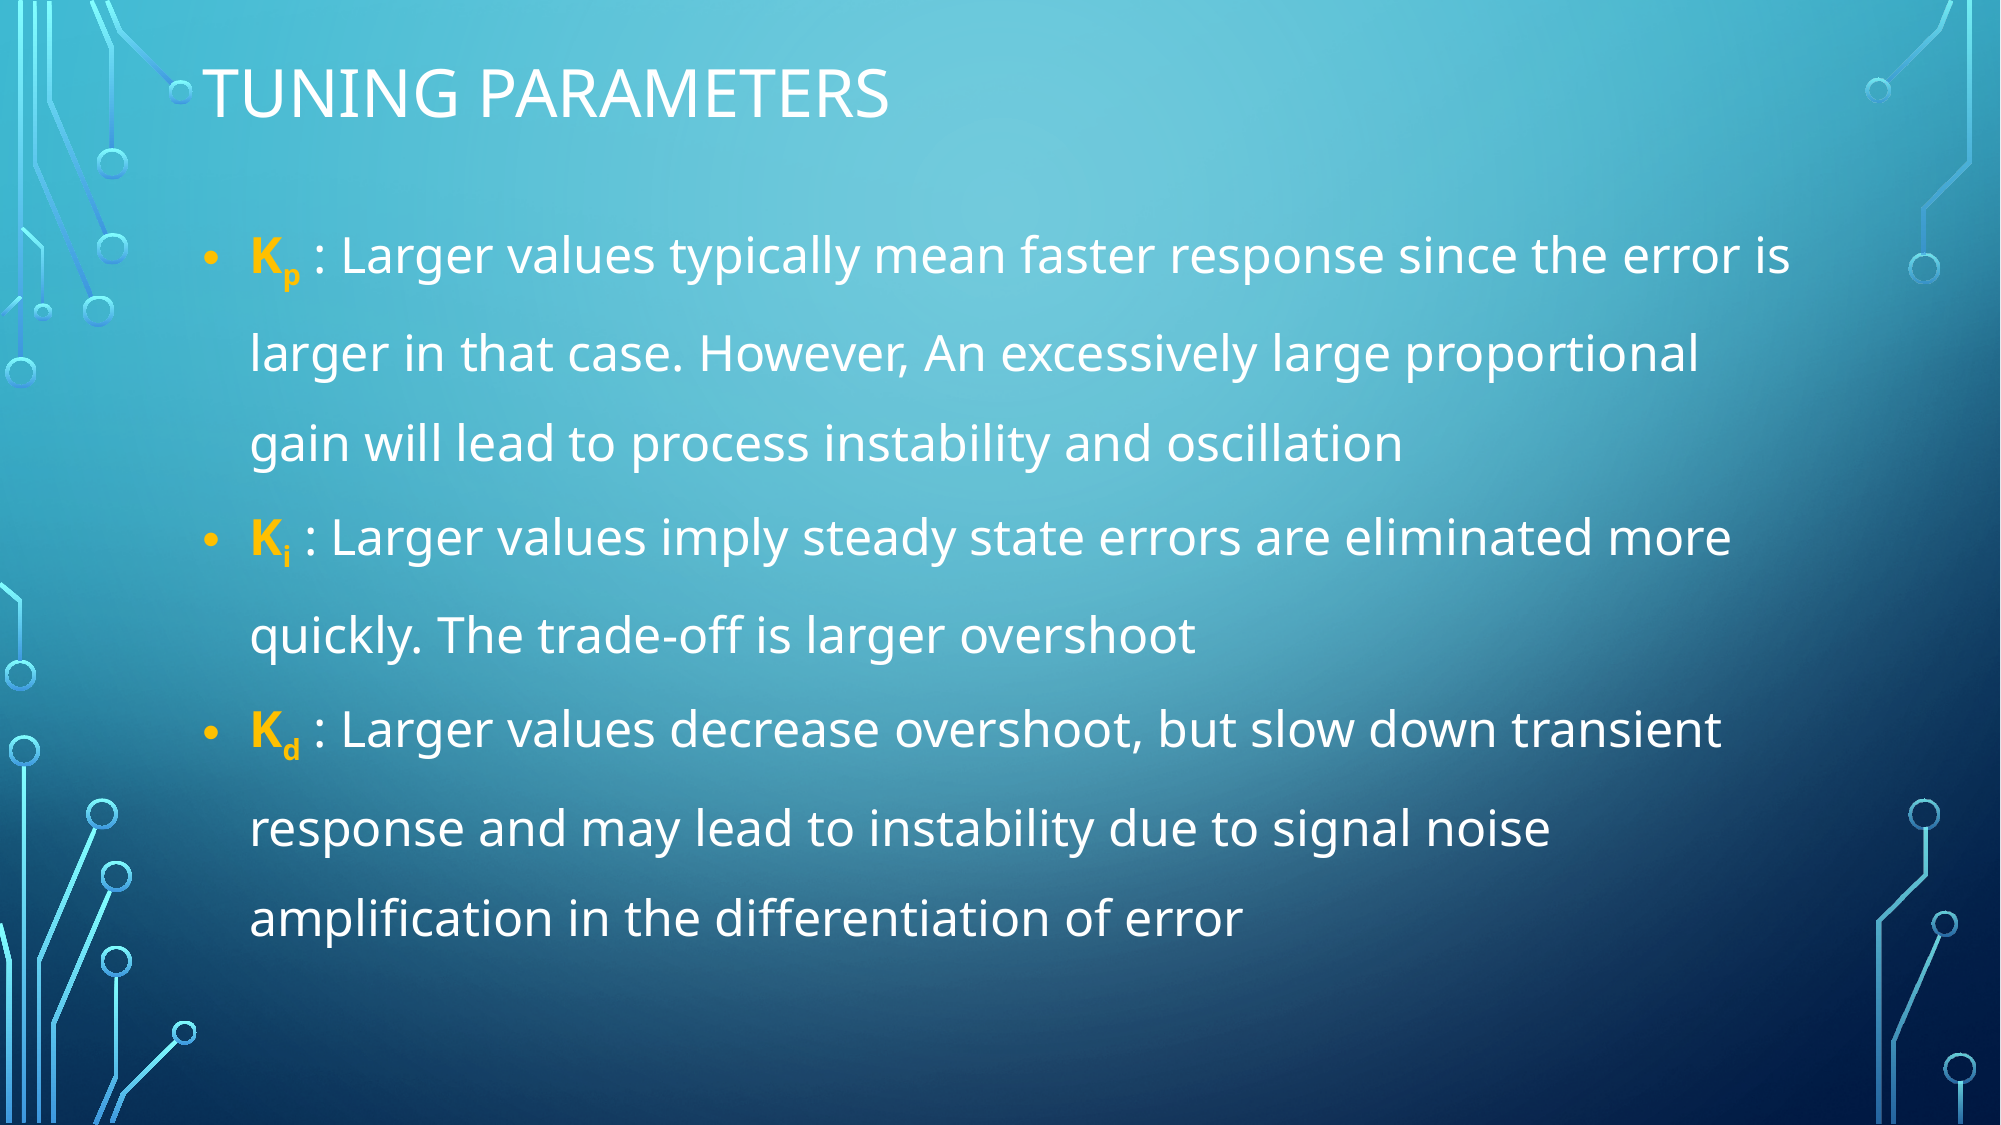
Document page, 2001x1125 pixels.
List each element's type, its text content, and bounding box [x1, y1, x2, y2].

text_box Kp : Larger values typically mean faster response since the error is larger in that case. However, An excessively large proportional gain will lead to process instability and oscillation Ki : Larger values imply steady state errors are eliminated more quickly. The trade-off is larger overshoot Kd : Larger values decrease overshoot, but slow down transient response and may lead to instability due to signal noise amplification in the differentiation of error [187, 181, 1813, 954]
title Tuning parameters [187, 38, 1813, 153]
